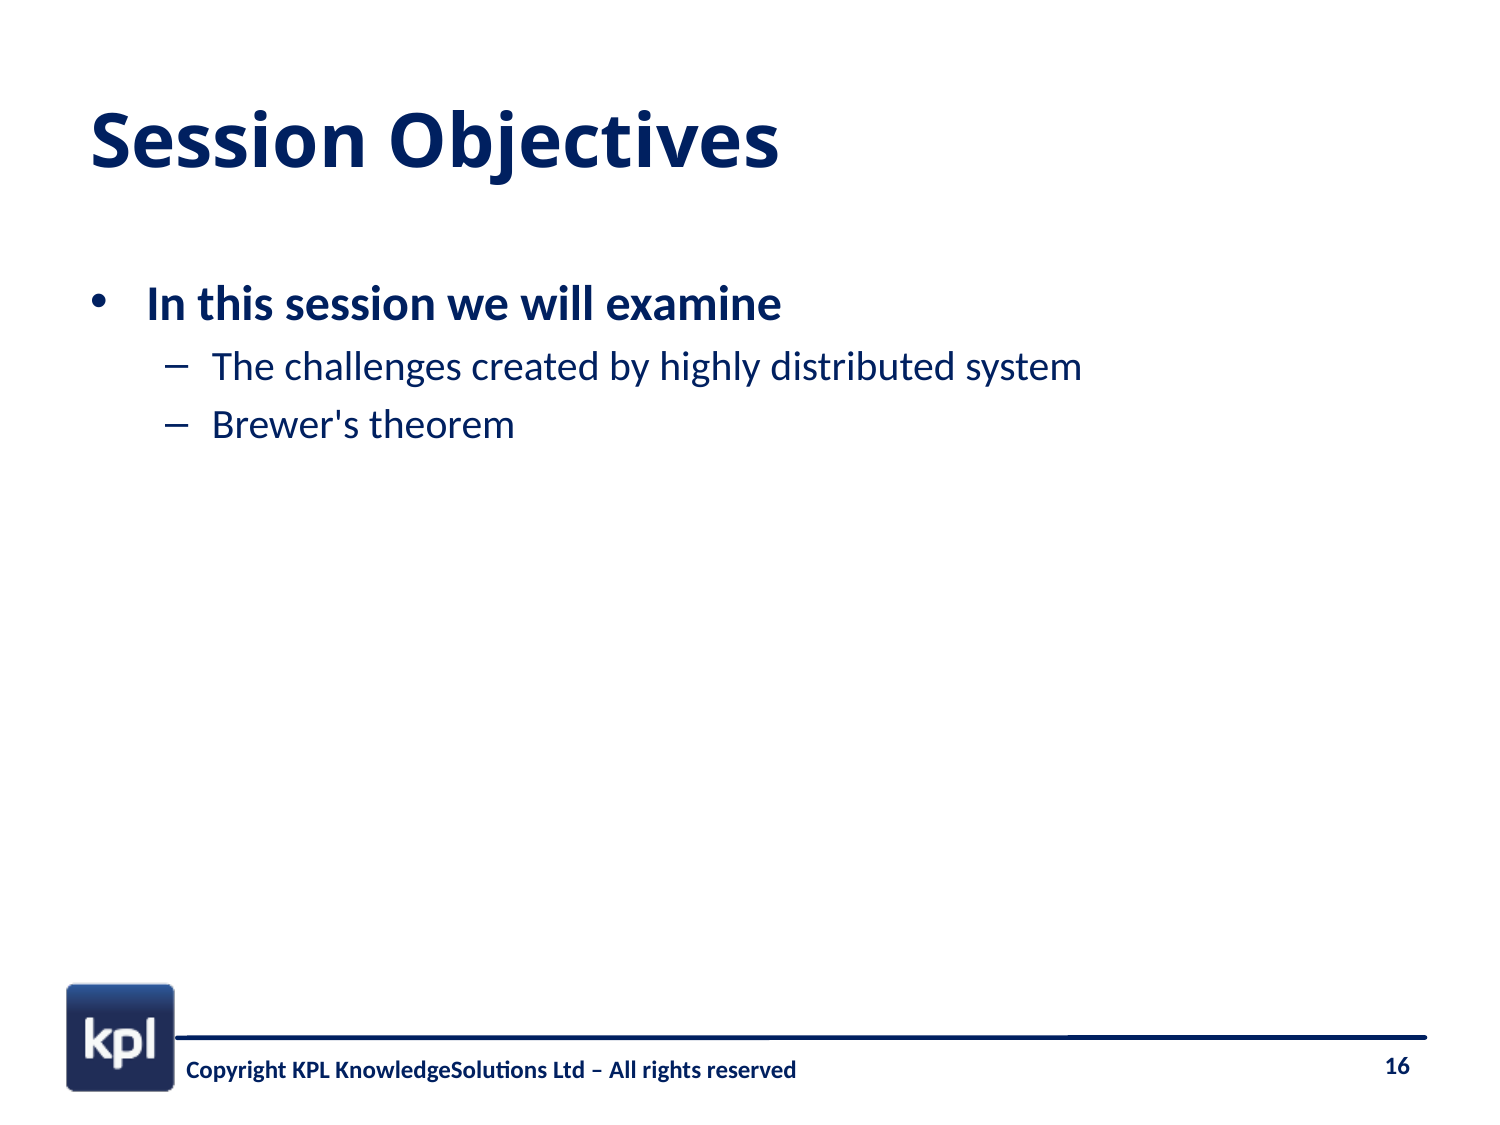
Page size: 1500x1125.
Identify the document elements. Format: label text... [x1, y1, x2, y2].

text_box 16 [987, 1042, 1425, 1103]
footer Copyright KPL KnowledgeSolutions Ltd – All rights reserved [171, 1038, 957, 1099]
list In this session we will examine The challenges created by highly distributed system Brewer's theorem [75, 262, 1425, 1013]
title Session Objectives [75, 43, 1436, 233]
picture [62, 980, 178, 1095]
